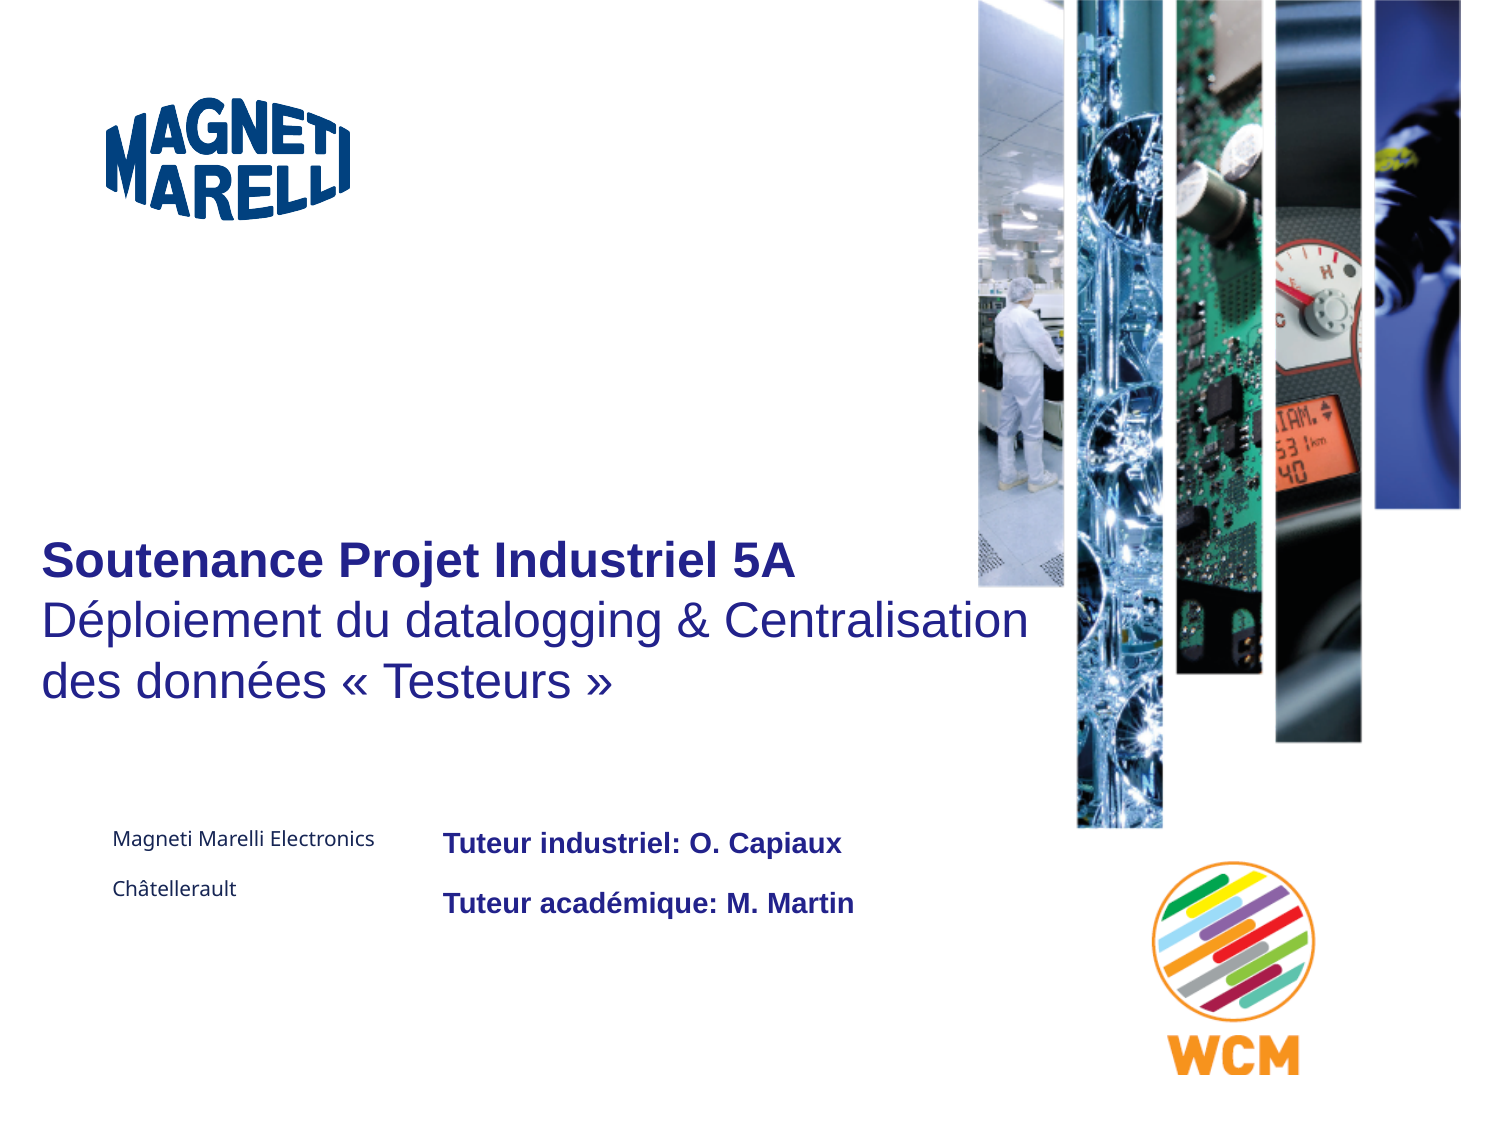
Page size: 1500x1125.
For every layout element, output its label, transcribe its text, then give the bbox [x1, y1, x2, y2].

picture [978, 0, 1461, 830]
title Soutenance Projet Industriel 5A Déploiement du datalogging & Centralisation des données « Testeurs » [41, 527, 1034, 728]
picture [1104, 857, 1376, 1075]
text_box Tuteur industriel: O. Capiaux Tuteur académique: M. Martin [442, 798, 880, 929]
picture [106, 37, 350, 281]
